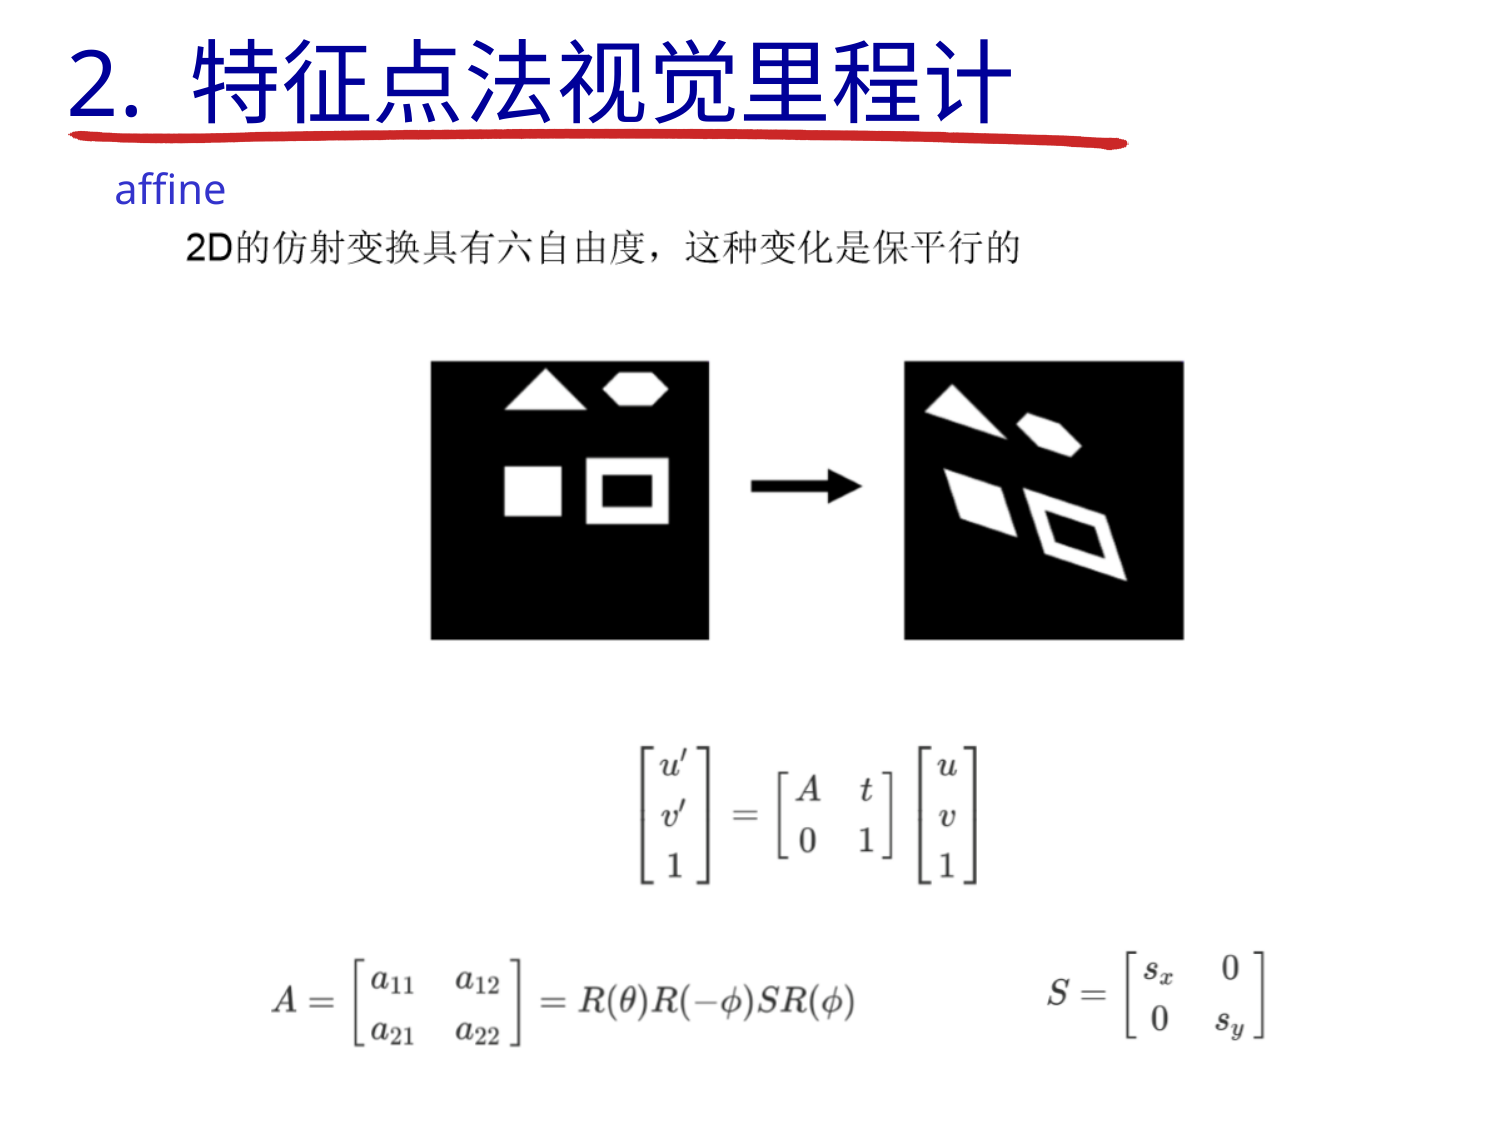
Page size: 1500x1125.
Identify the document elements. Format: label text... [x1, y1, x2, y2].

picture [170, 220, 1286, 1078]
picture [64, 123, 1141, 156]
text_box affine [99, 165, 242, 220]
title 2. 特征点法视觉里程计 [51, 3, 1135, 157]
